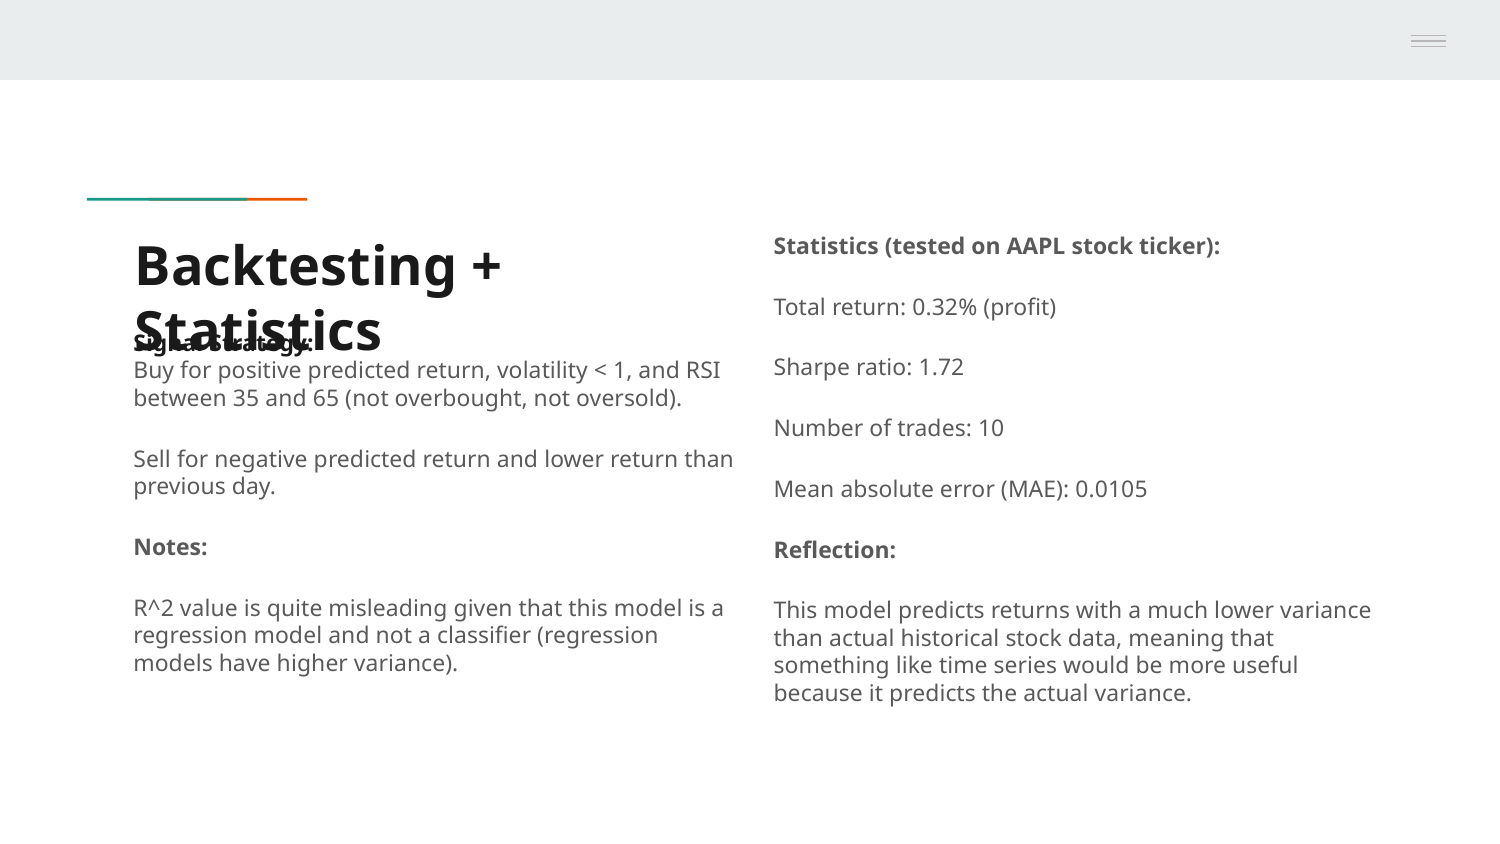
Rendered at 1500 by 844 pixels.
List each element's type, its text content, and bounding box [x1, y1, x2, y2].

list Signal Strategy: Buy for positive predicted return, volatility < 1, and RSI between 35 and 65 (not overbought, not oversold). Sell for negative predicted return and lower return than previous day. Notes: R^2 value is quite misleading given that this model is a regression model and not a classifier (regression models have higher variance). [118, 313, 757, 743]
title Backtesting + Statistics [119, 216, 758, 314]
list Statistics (tested on AAPL stock ticker): Total return: 0.32% (profit) Sharpe ratio: 1.72 Number of trades: 10 Mean absolute error (MAE): 0.0105 Reflection: This model predicts returns with a much lower variance than actual historical stock data, meaning that something like time series would be more useful because it predicts the actual variance. [758, 216, 1398, 743]
